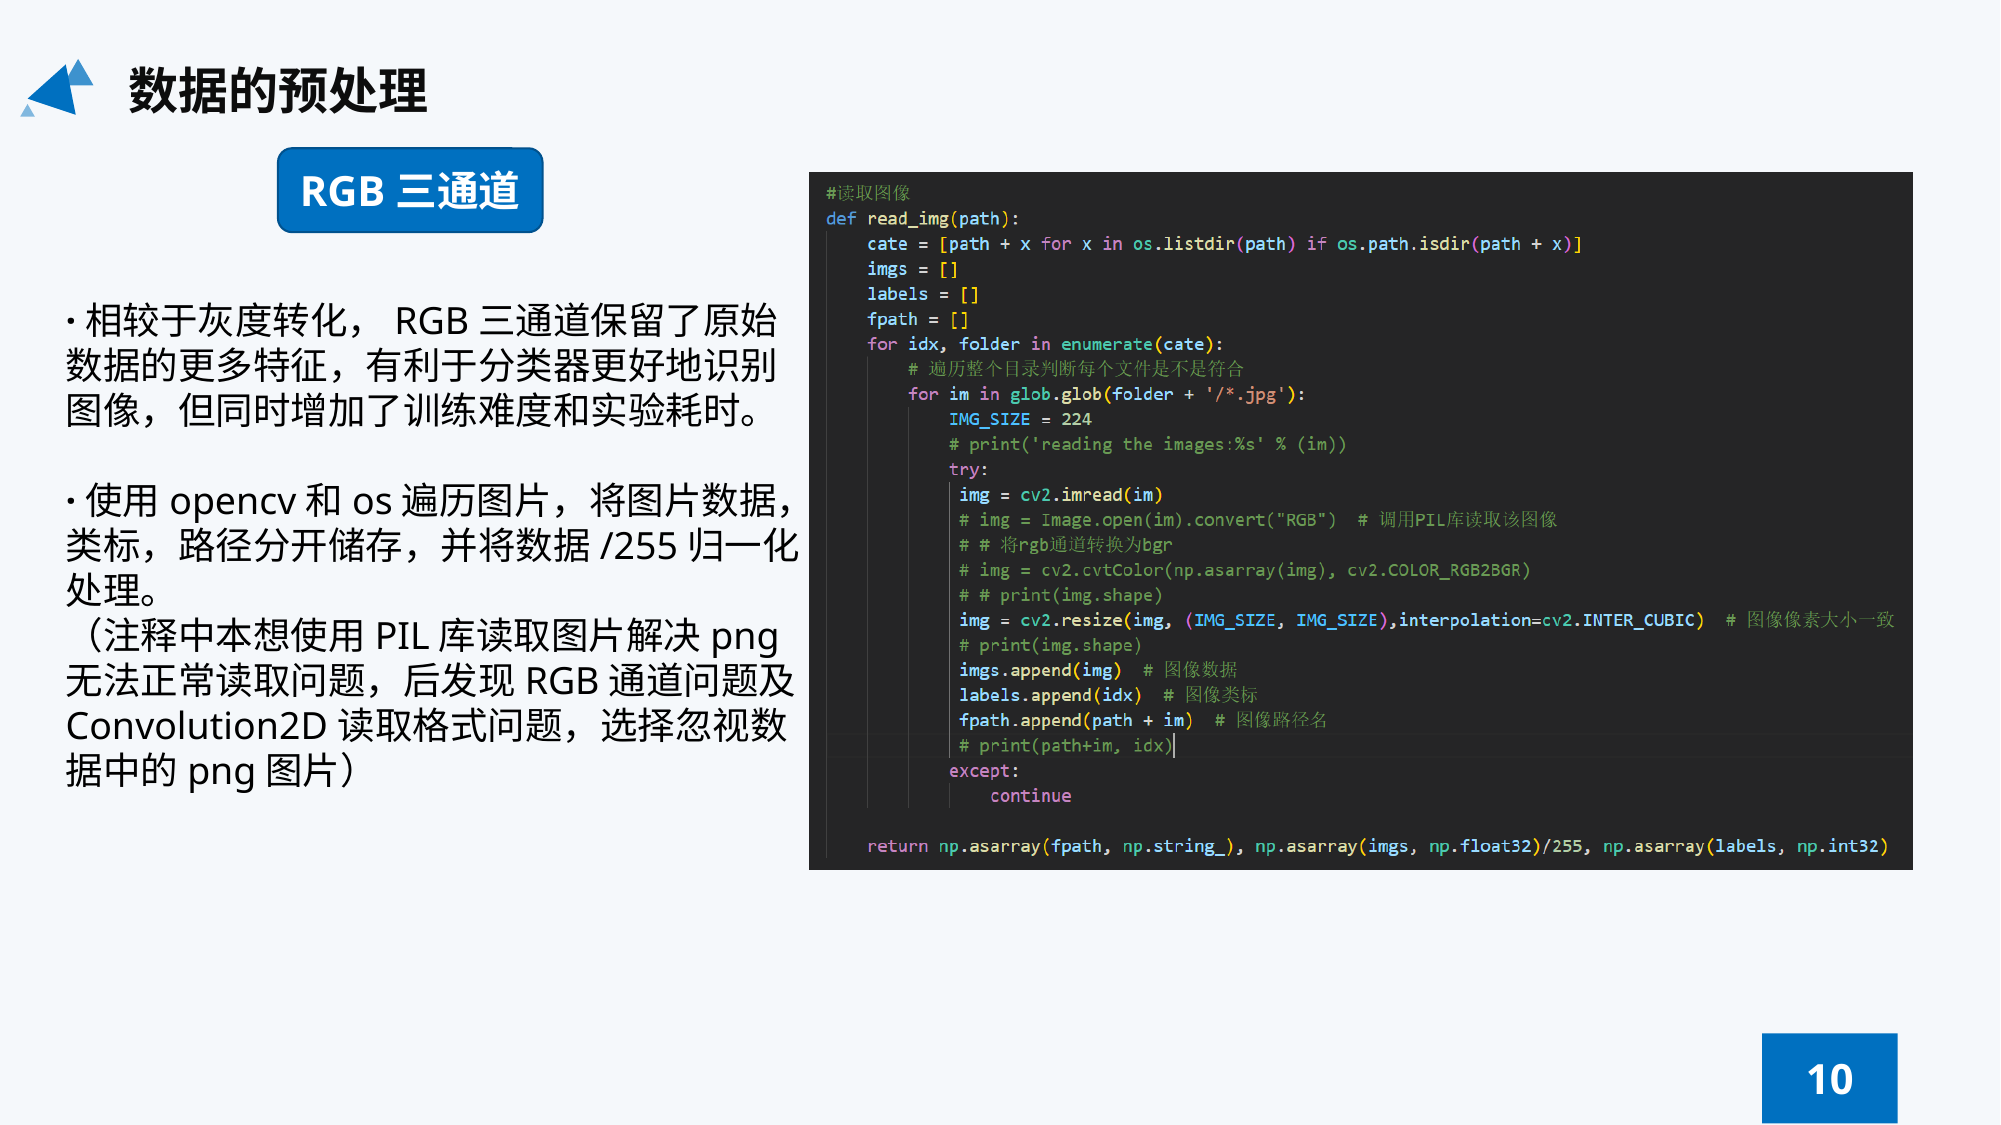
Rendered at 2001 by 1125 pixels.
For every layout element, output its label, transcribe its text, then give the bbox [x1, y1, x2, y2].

picture [809, 172, 1913, 870]
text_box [20, 58, 94, 117]
text_box 数据的预处理 [113, 52, 609, 127]
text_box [277, 148, 543, 233]
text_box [1762, 1033, 1898, 1124]
text_box ·相较于灰度转化，RGB三通道保留了原始数据的更多特征，有利于分类器更好地识别图像，但同时增加了训练难度和实验耗时。 ·使用opencv和os遍历图片，将图片数据，类标，路径分开储存，并将数据/255归一化处理。 （注释中本想使用PIL库读取图片解决png无法正常读取问题，后发现RGB通道问题及Convolution2D读取格式问题，选择忽视数据中的png图片） [50, 289, 809, 800]
